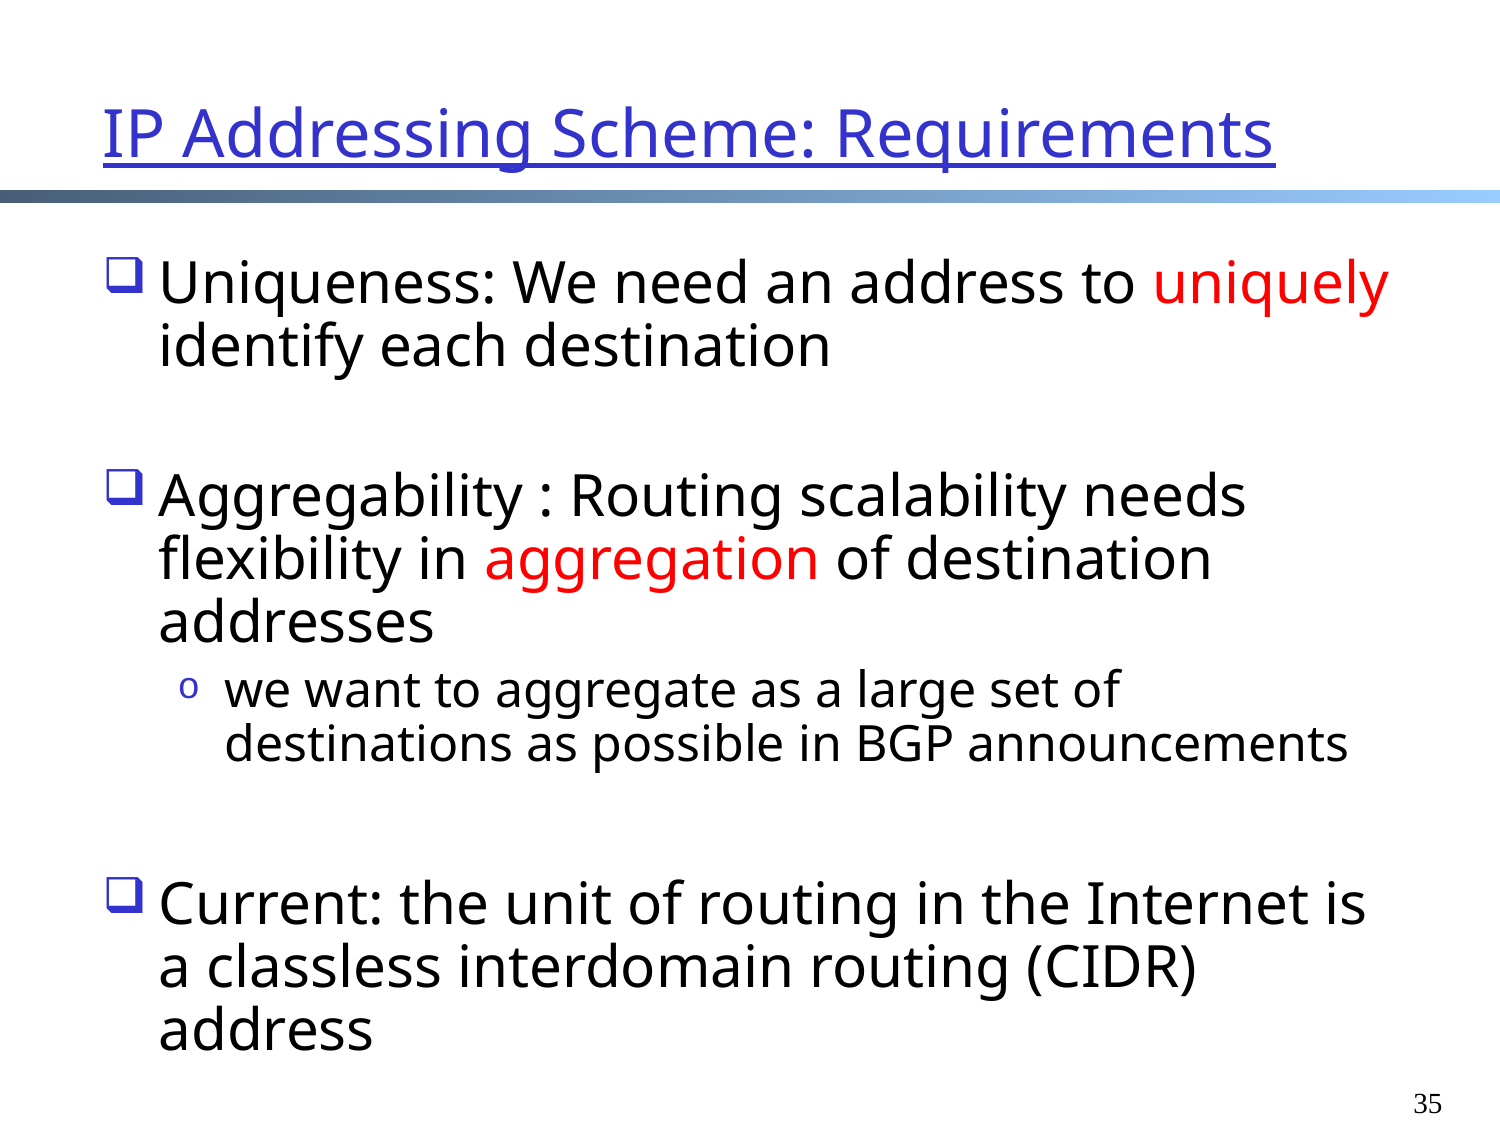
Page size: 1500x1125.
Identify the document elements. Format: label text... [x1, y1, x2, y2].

slide_number 35 [1387, 1076, 1459, 1125]
title IP Addressing Scheme: Requirements [87, 37, 1404, 225]
text_box [1424, 190, 1428, 203]
list Uniqueness: We need an address to uniquely identify each destination Aggregability : Routing scalability needs flexibility in aggregation of destination addresses we want to aggregate as a large set of destinations as possible in BGP announcements Current: the unit of routing in the Internet is a classless interdomain routing (CIDR) address [87, 246, 1409, 1043]
